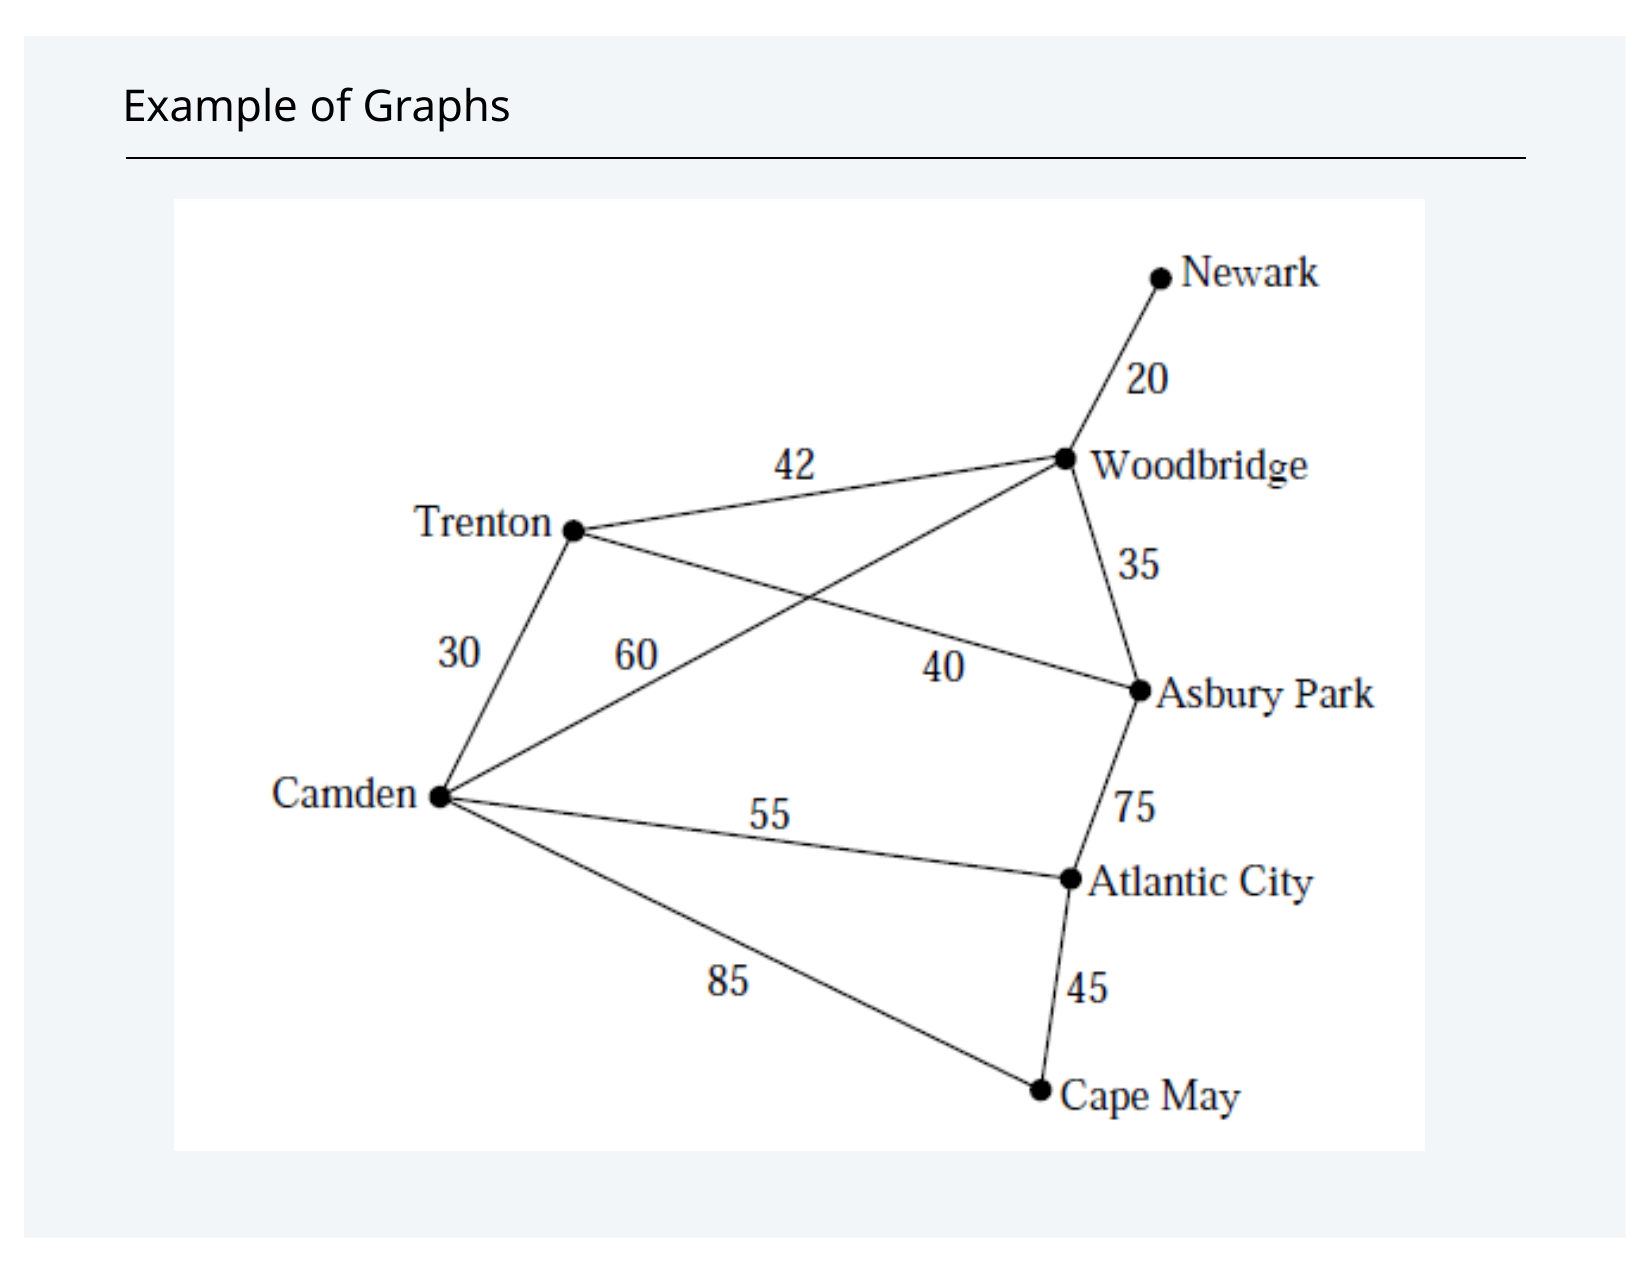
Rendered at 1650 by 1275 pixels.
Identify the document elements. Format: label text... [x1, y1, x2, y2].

title Example of Graphs [122, 77, 995, 131]
picture [174, 199, 1426, 1151]
